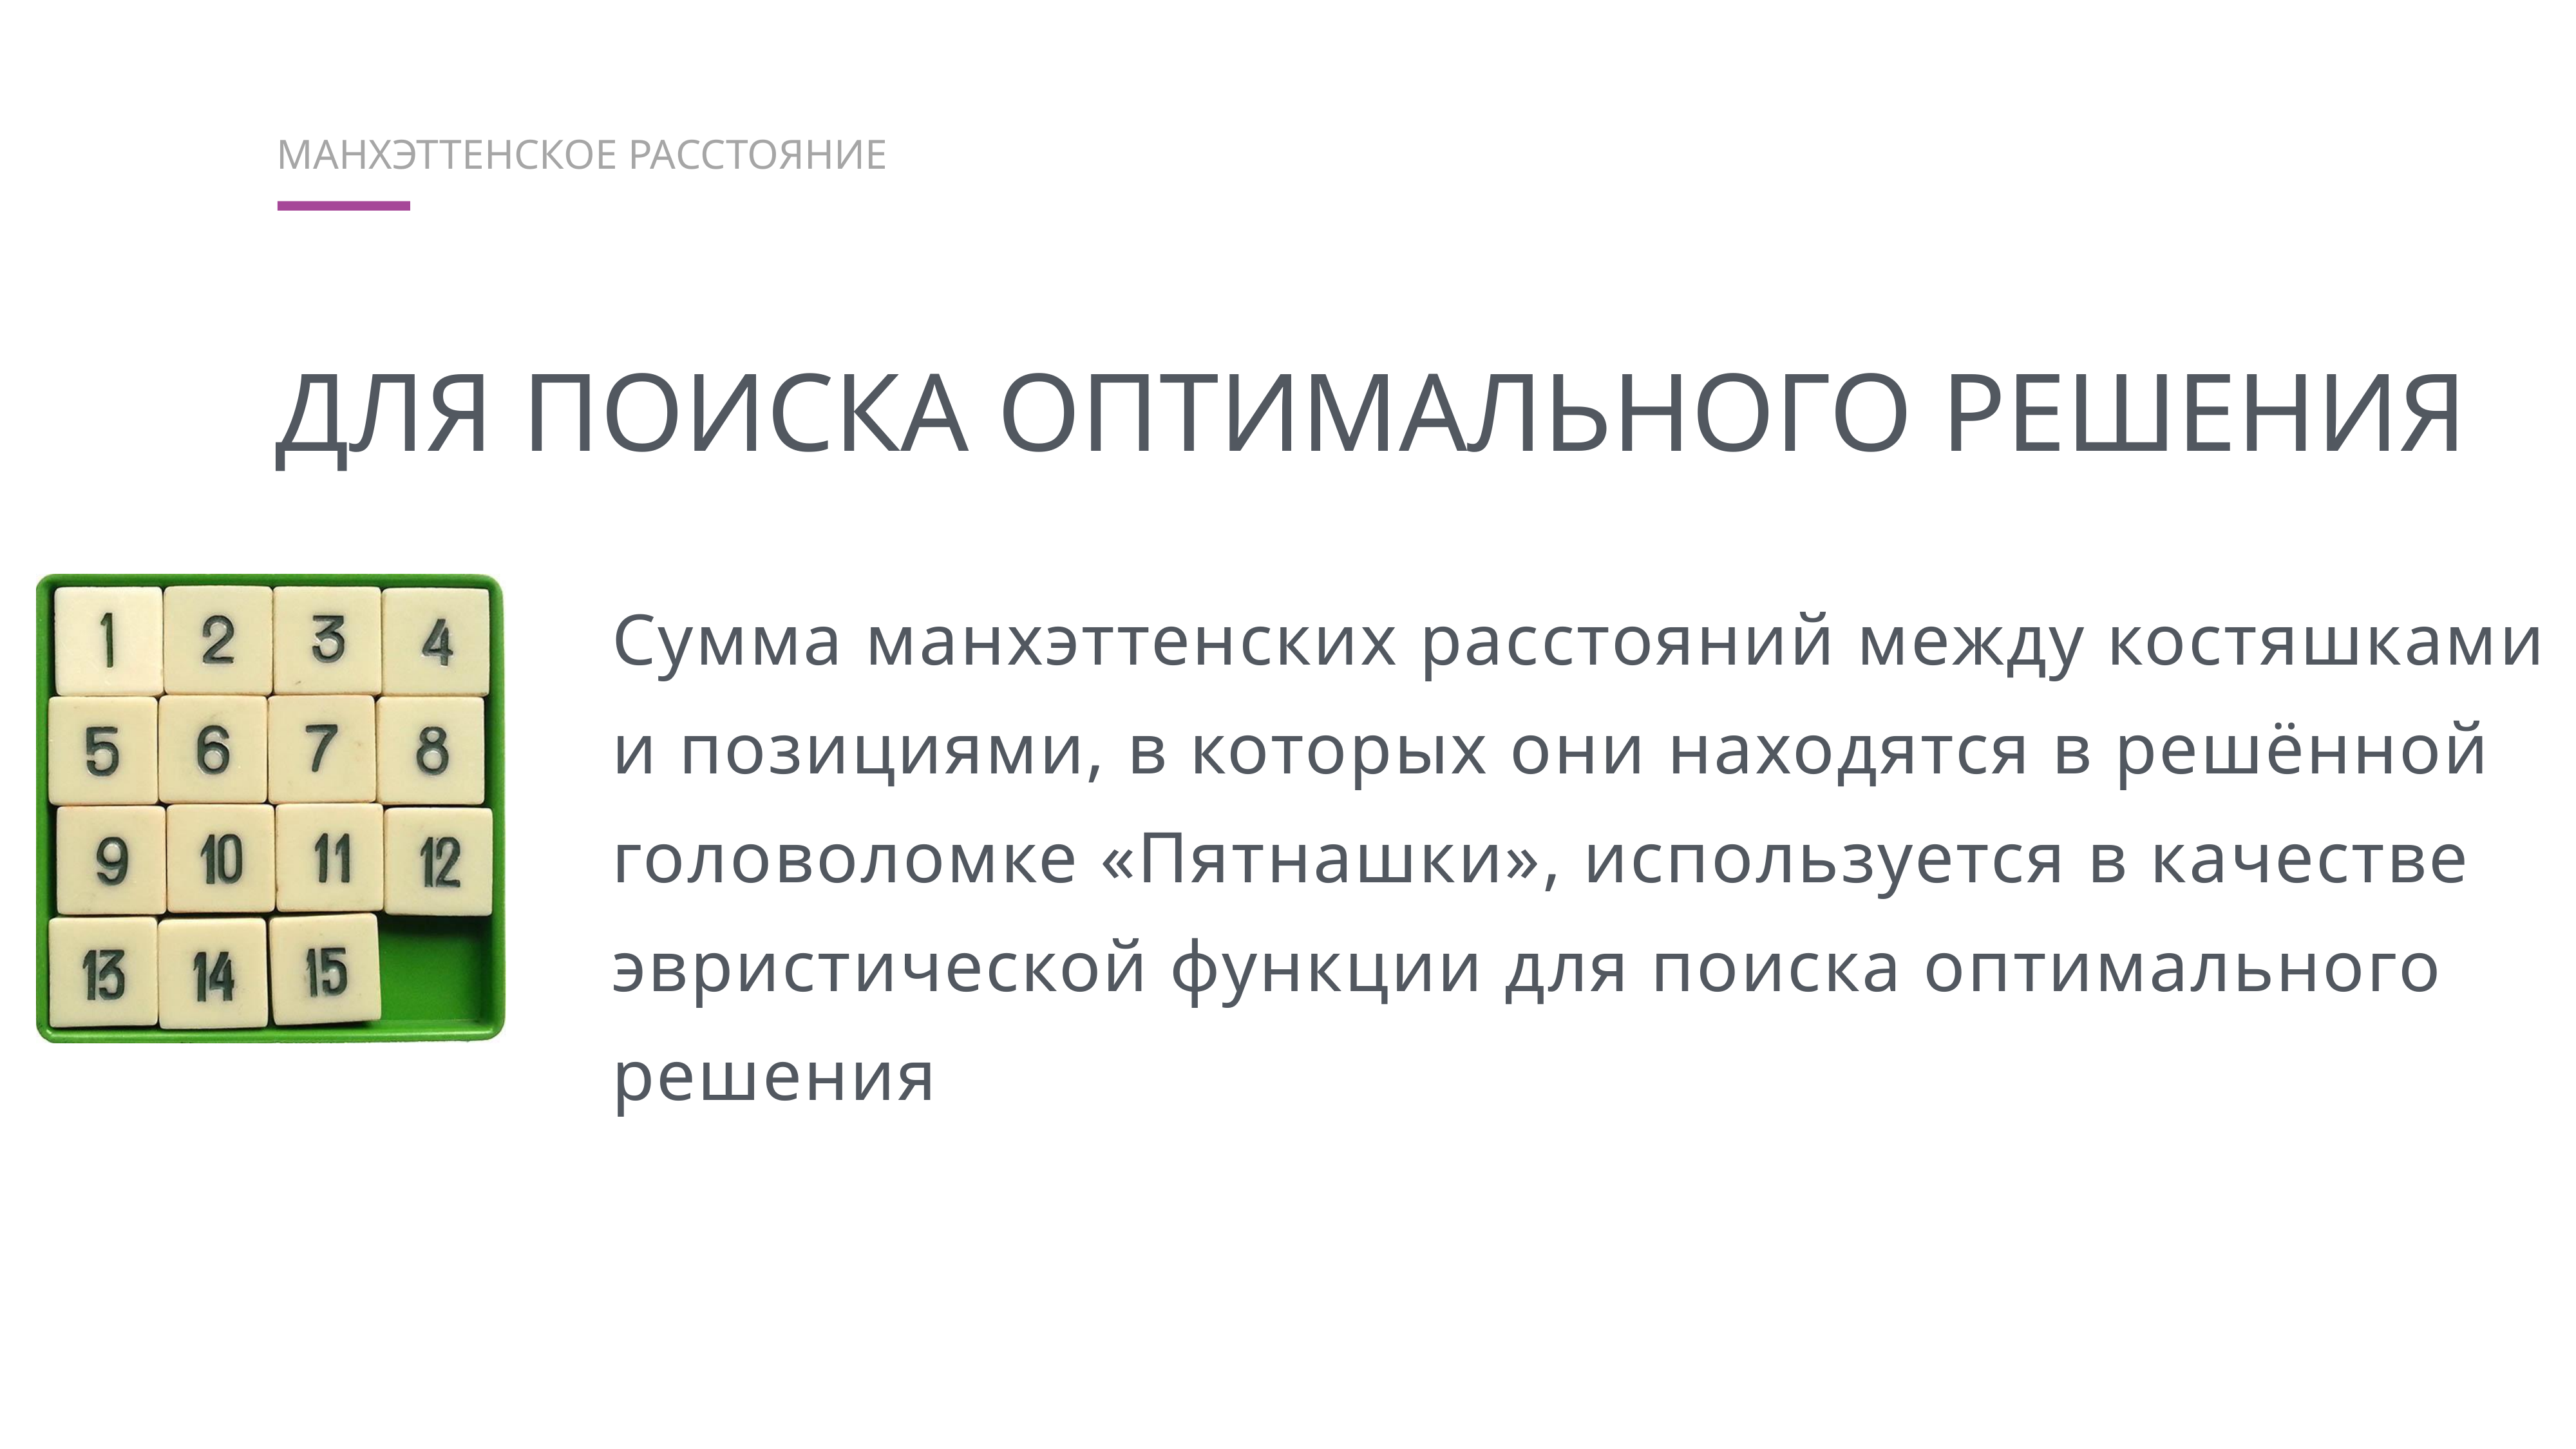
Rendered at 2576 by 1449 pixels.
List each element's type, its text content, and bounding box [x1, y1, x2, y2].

text_box Сумма манхэттенских расстояний между костяшками и позициями, в которых они находятся в решённой головоломке «Пятнашки», используется в качестве эвристической функции для поиска оптимального решения [606, 565, 2558, 1120]
picture [36, 574, 506, 1044]
text_box Манхэттенское расстояние [271, 108, 2318, 182]
text_box Для поиска оптимального решения [270, 299, 2543, 478]
